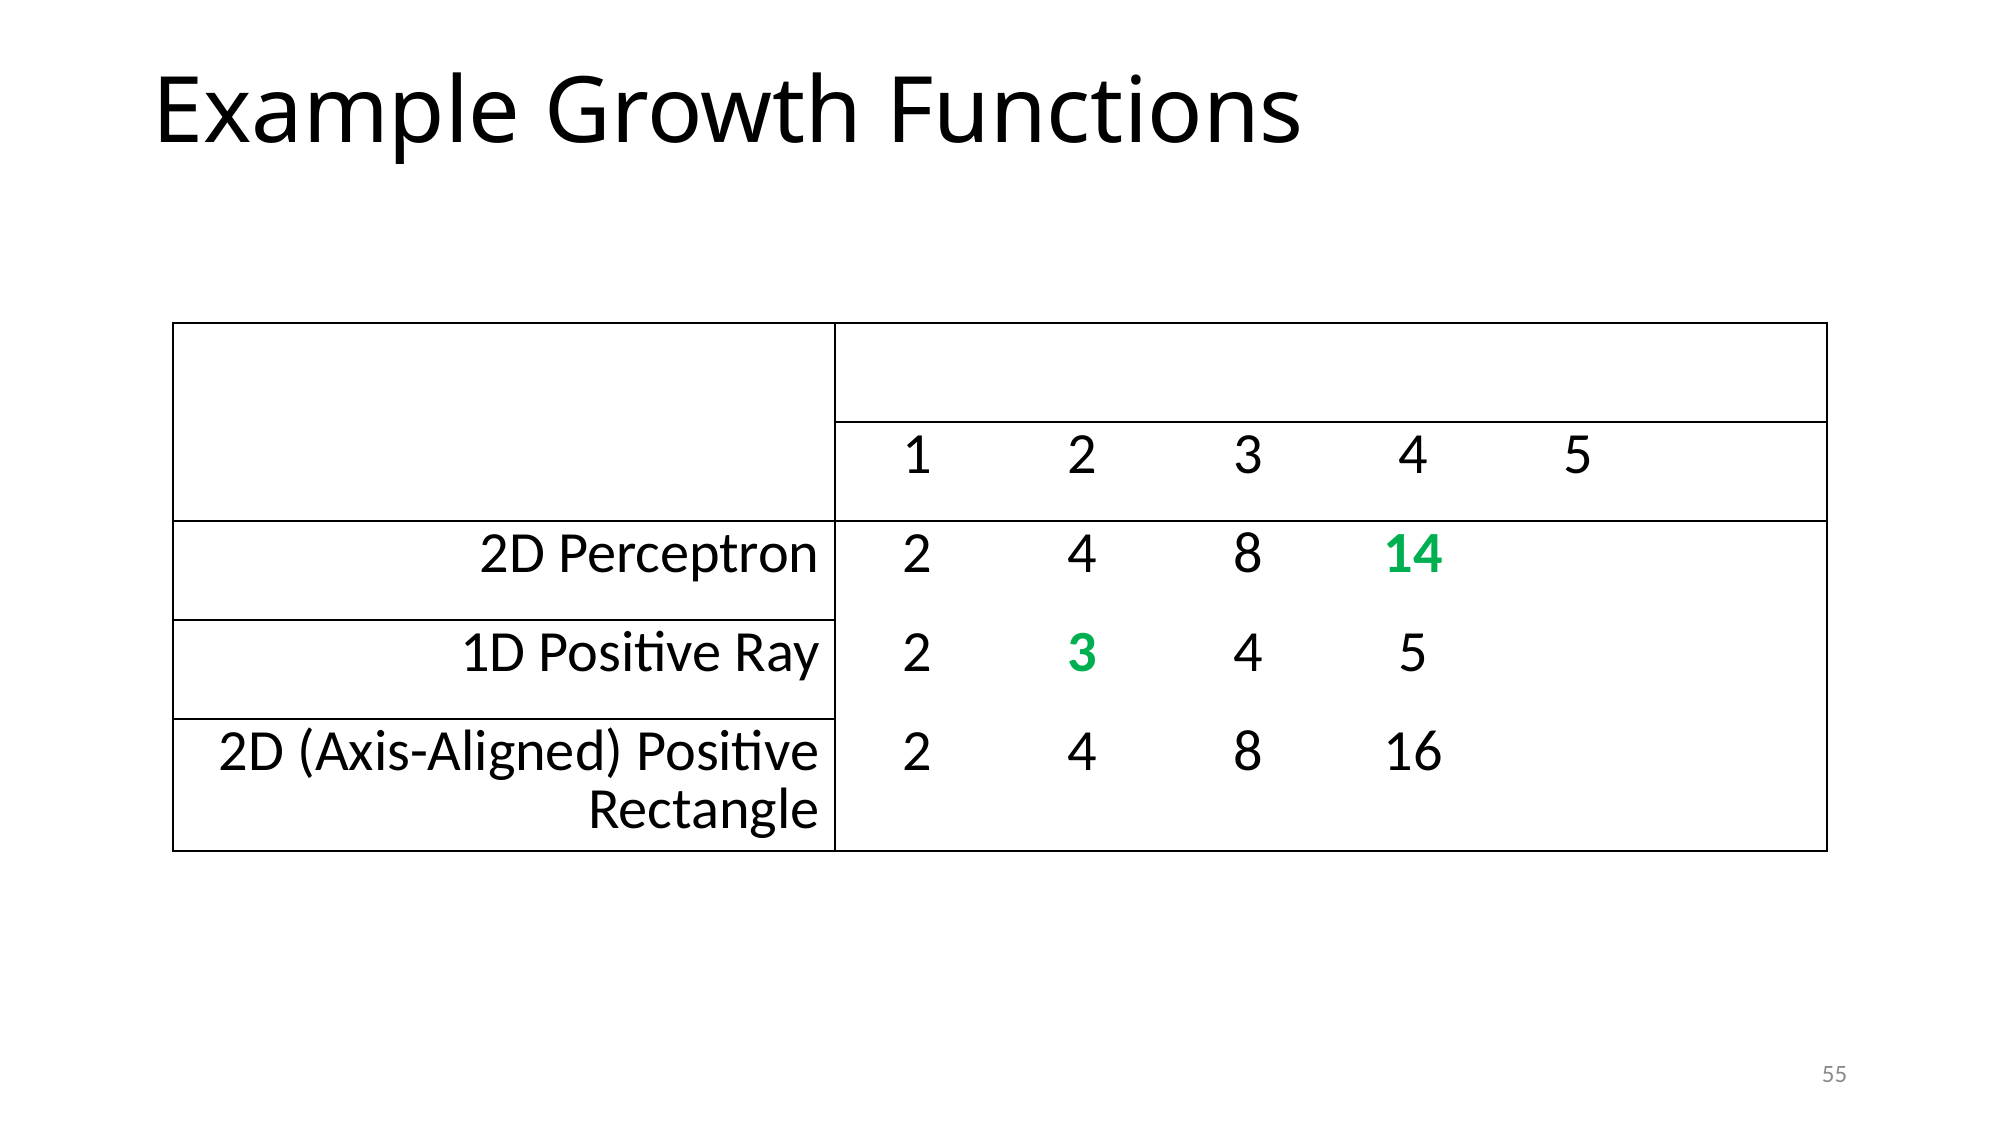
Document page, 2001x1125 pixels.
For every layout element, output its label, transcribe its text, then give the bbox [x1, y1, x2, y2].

slide_number 55 [1412, 1042, 1863, 1103]
